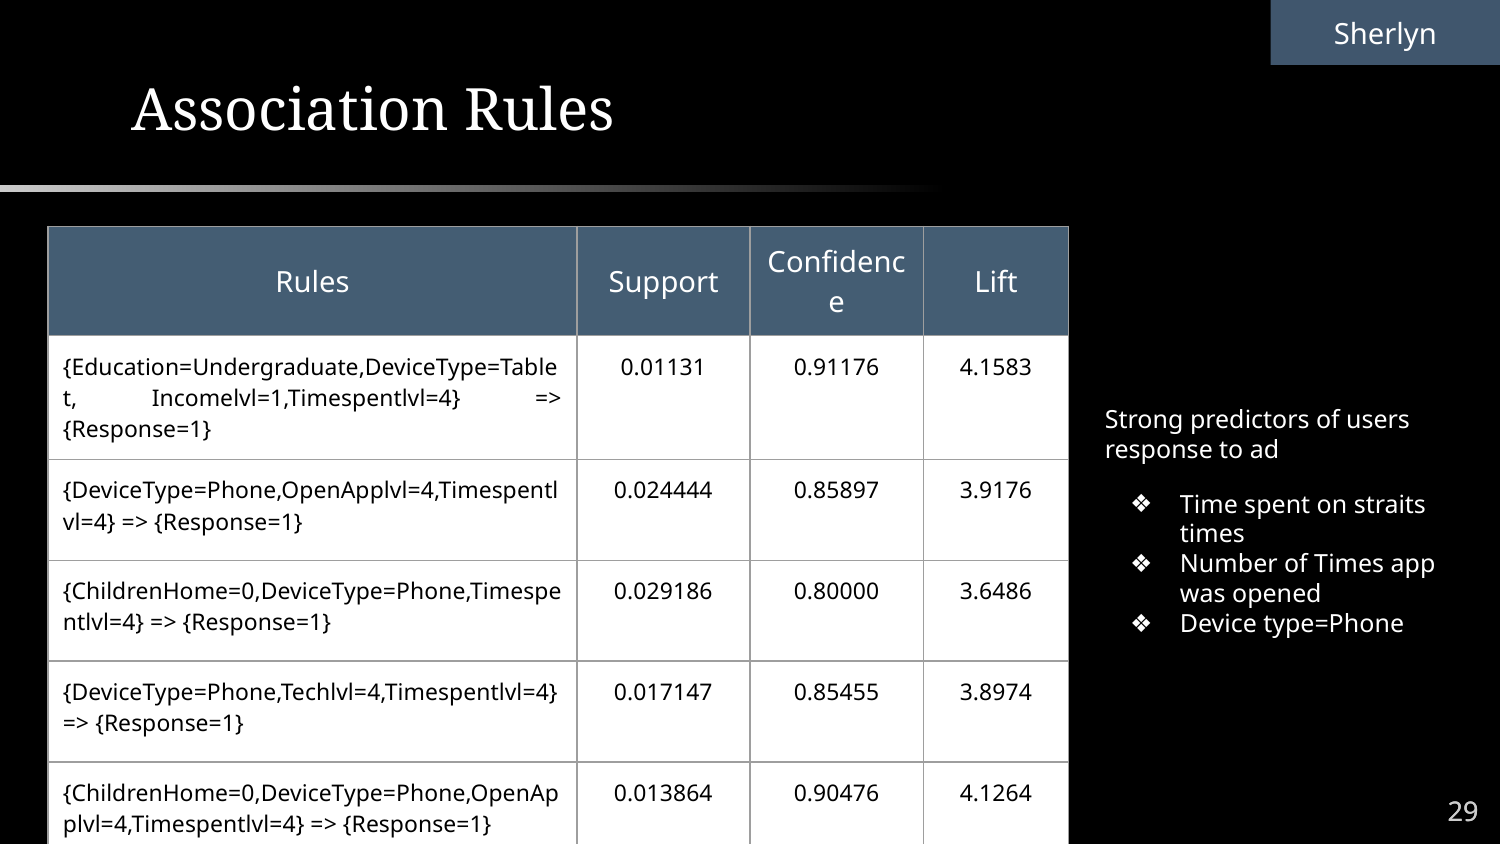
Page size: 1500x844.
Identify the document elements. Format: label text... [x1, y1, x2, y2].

table_cell {DeviceType=Phone,OpenApplvl=4,Timespentlvl=4} => {Response=1} [49, 460, 576, 560]
title Association Rules [116, 56, 1384, 152]
table_header Support [578, 227, 749, 335]
table_cell 3.6486 [924, 561, 1068, 660]
table_cell 4.1264 [924, 763, 1068, 844]
table_cell {DeviceType=Phone,Techlvl=4,Timespentlvl=4} => {Response=1} [49, 662, 576, 761]
table_cell 0.013864 [578, 763, 749, 844]
table_header Rules [49, 227, 576, 335]
table_cell 0.01131 [578, 336, 749, 459]
table_header Lift [924, 227, 1068, 335]
table_header Confidence [751, 227, 923, 335]
slide_number 29 [1403, 779, 1494, 844]
table_cell {Education=Undergraduate,DeviceType=Tablet, Incomelvl=1,Timespentlvl=4} => {Response=1} [49, 336, 576, 459]
table_cell 0.024444 [578, 460, 749, 560]
table_cell 0.017147 [578, 662, 749, 761]
table_cell 3.9176 [924, 460, 1068, 560]
table_cell 0.85455 [751, 662, 923, 761]
table_cell {ChildrenHome=0,DeviceType=Phone,OpenApplvl=4,Timespentlvl=4} => {Response=1} [49, 763, 576, 844]
table_cell 0.85897 [751, 460, 923, 560]
subtitle Strong predictors of users response to ad Time spent on straits times Number of Times app was opened Device type=Phone [1090, 333, 1483, 667]
table_cell 0.029186 [578, 561, 749, 660]
text_box Sherlyn [1270, 0, 1500, 65]
table_cell 4.1583 [924, 336, 1068, 459]
table_cell 0.80000 [751, 561, 923, 660]
table_cell 0.90476 [751, 763, 923, 844]
table_cell {ChildrenHome=0,DeviceType=Phone,Timespentlvl=4} => {Response=1} [49, 561, 576, 660]
table_cell 3.8974 [924, 662, 1068, 761]
table_cell 0.91176 [751, 336, 923, 459]
